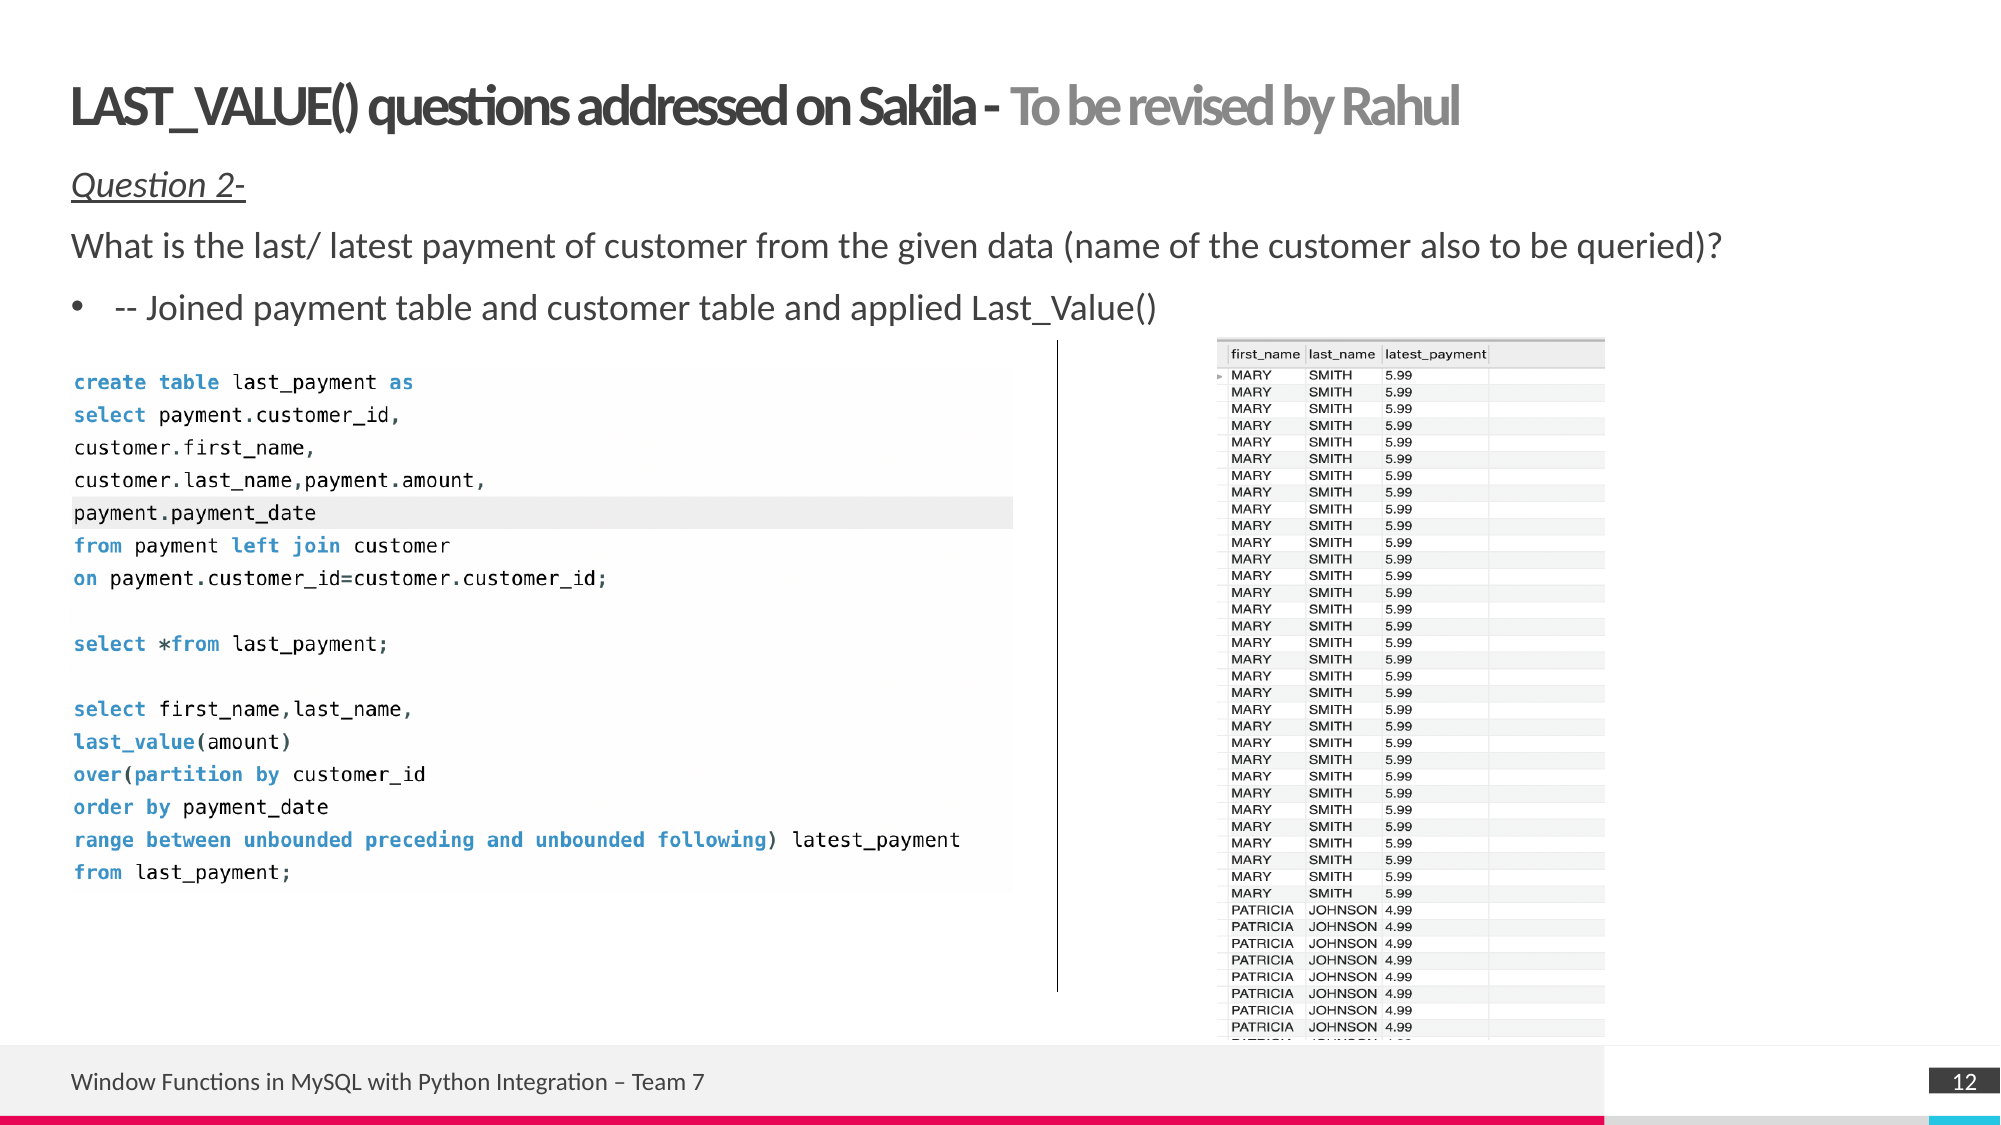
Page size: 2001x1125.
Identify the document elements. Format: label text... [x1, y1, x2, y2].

title LAST_VALUE() questions addressed on Sakila - To be revised by Rahul [70, 70, 1930, 143]
list Question 2- What is the last/ latest payment of customer from the given data (name of the customer also to be queried)? -- Joined payment table and customer table and applied Last_Value() [70, 164, 1930, 1017]
slide_number 12 [1928, 1067, 2000, 1094]
text_box Window Functions in MySQL with Python Integration – Team 7 [70, 1065, 1000, 1096]
picture [70, 367, 1013, 893]
picture [1217, 337, 1605, 1040]
